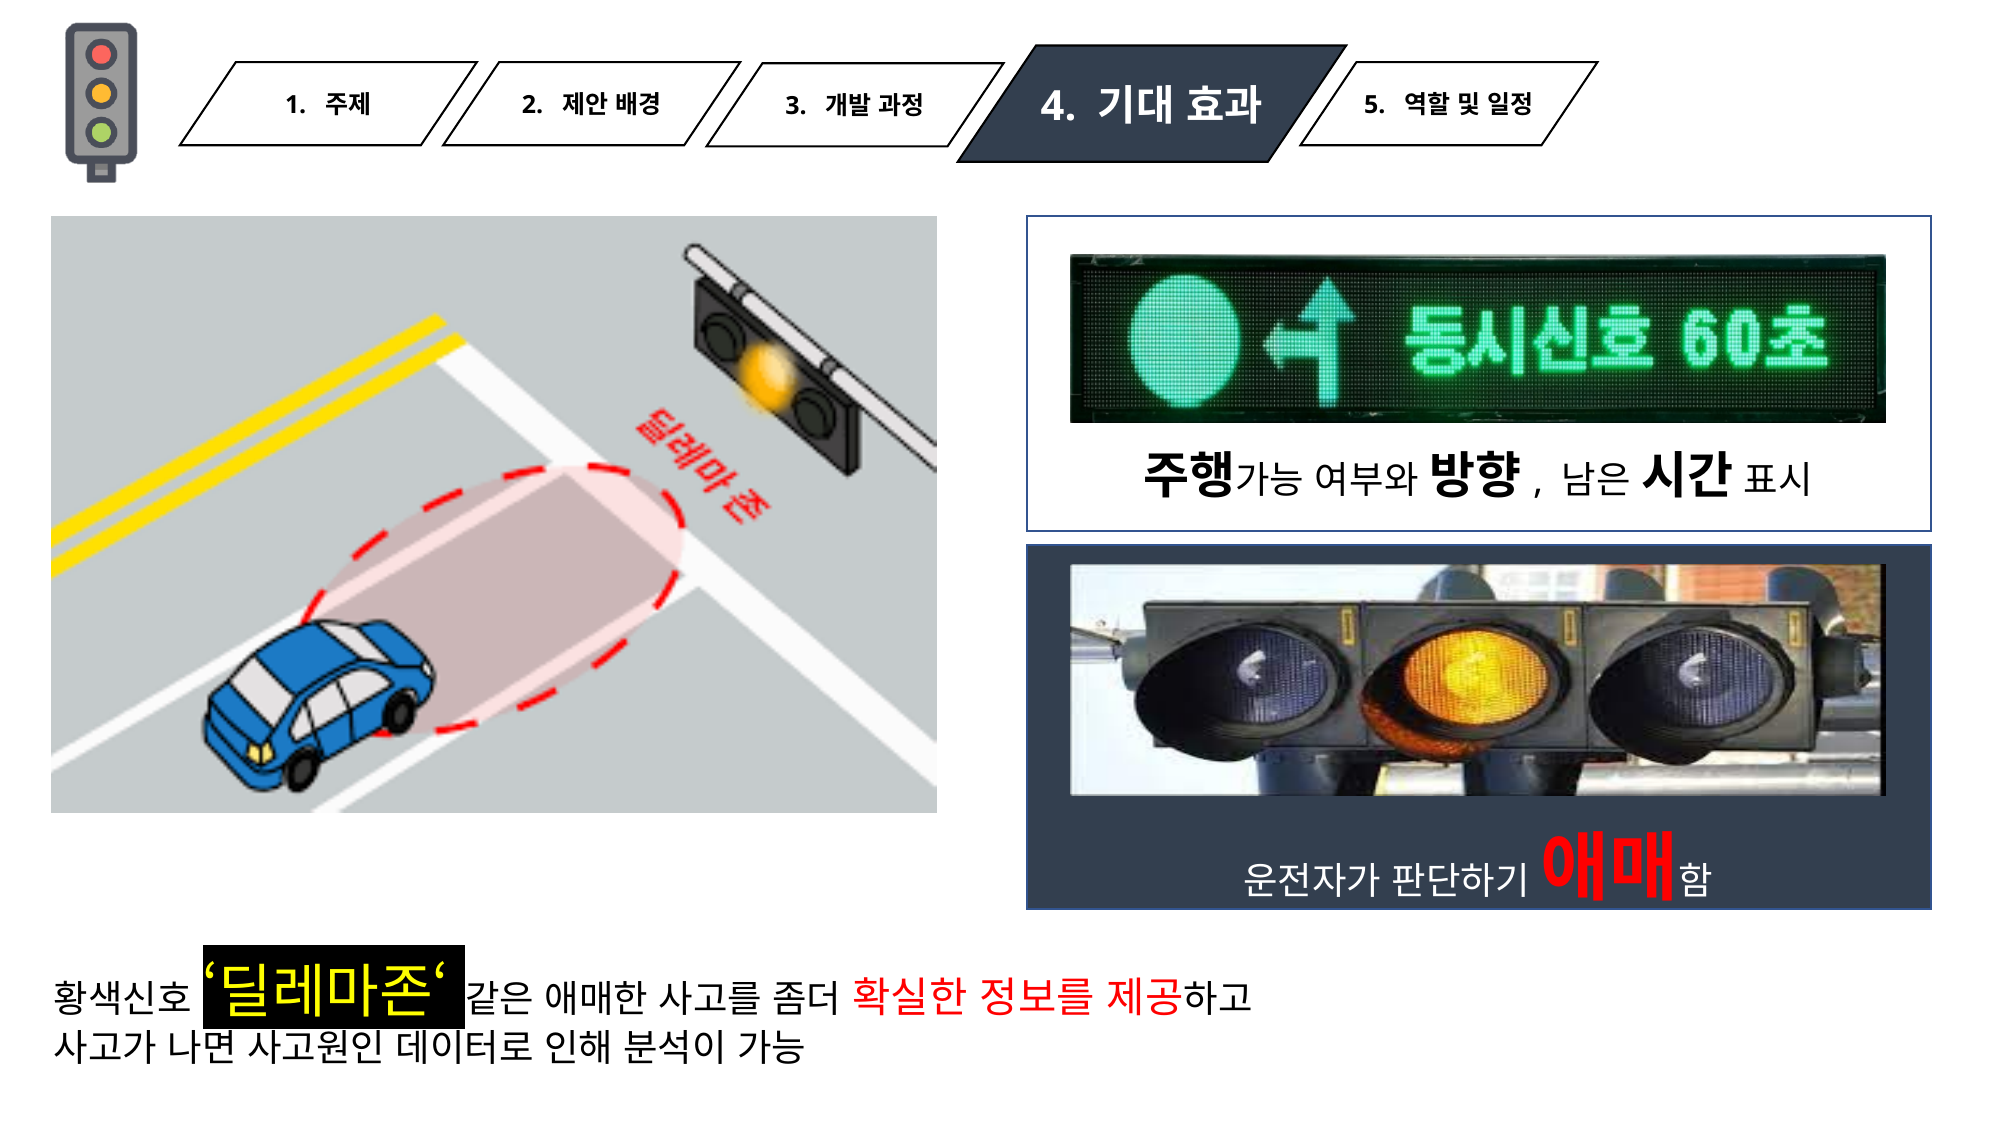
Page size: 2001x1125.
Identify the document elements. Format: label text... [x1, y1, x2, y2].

text_box 주행가능 여부와 방향, 남은 시간 표시 [1070, 436, 1886, 512]
text_box [1026, 215, 1932, 532]
text_box 황색신호 ‘딜레마존‘ 같은 애매한 사고를 좀더 확실한 정보를 제공하고 사고가 나면 사고원인 데이터로 인해 분석이 가능 [39, 946, 1323, 1122]
picture [51, 216, 937, 813]
picture [1070, 564, 1886, 796]
text_box 5. 역할 및 일정 [1298, 61, 1600, 147]
picture [39, 18, 163, 191]
text_box 4. 기대 효과 [955, 44, 1349, 163]
text_box [1026, 544, 1932, 910]
text_box 3. 개발 과정 [704, 62, 1006, 148]
text_box 2. 제안 배경 [441, 61, 743, 147]
text_box 운전자가 판단하기 애매함 [1070, 812, 1886, 918]
picture [1070, 253, 1886, 423]
text_box 1. 주제 [177, 61, 479, 147]
